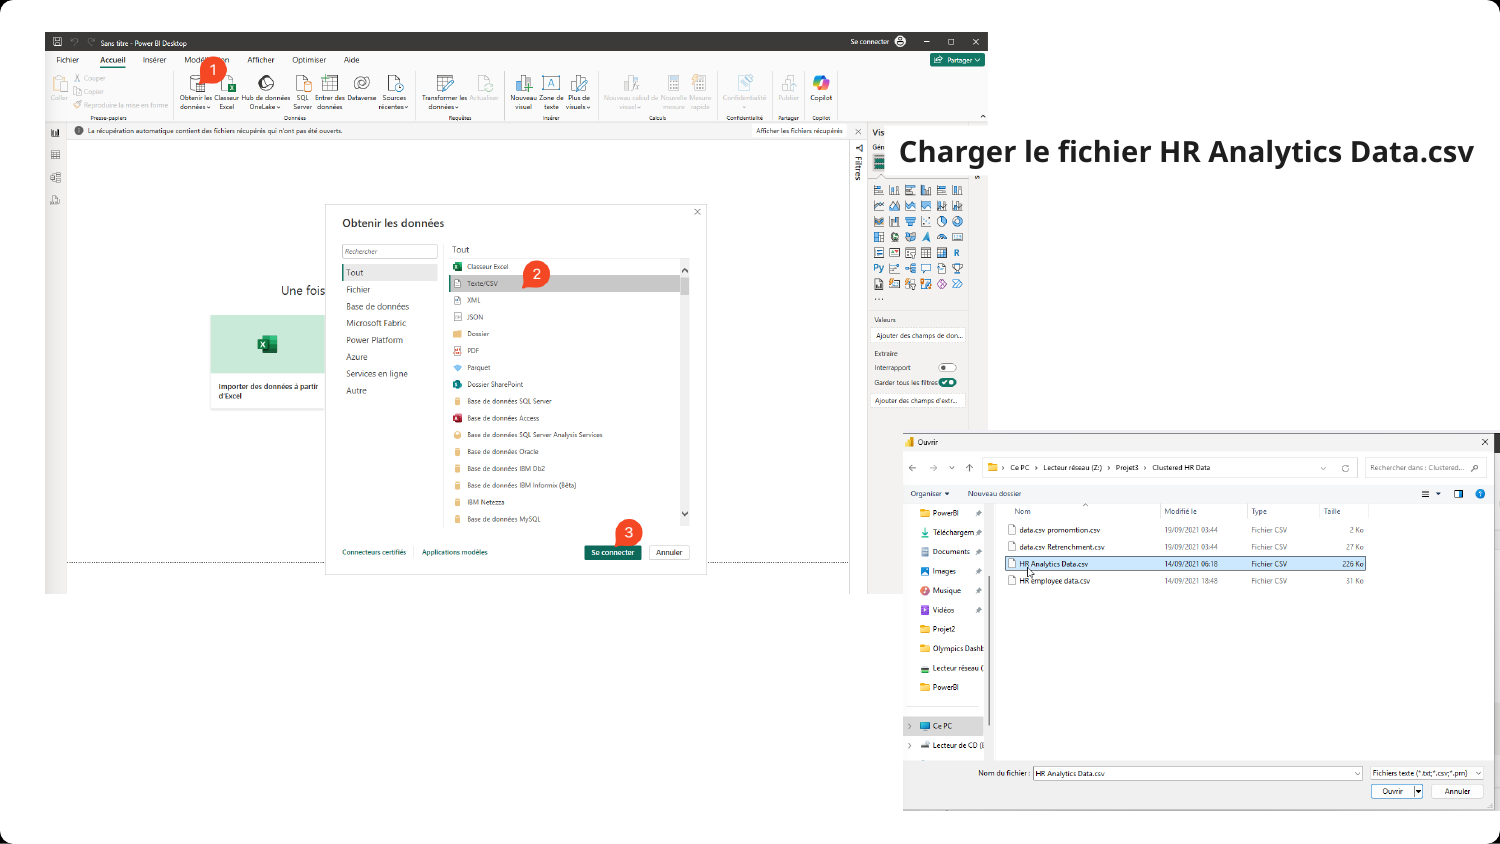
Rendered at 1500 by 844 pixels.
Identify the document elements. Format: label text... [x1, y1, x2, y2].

picture [45, 32, 1500, 811]
text_box Charger le fichier HR Analytics Data.csv [988, 125, 1490, 176]
